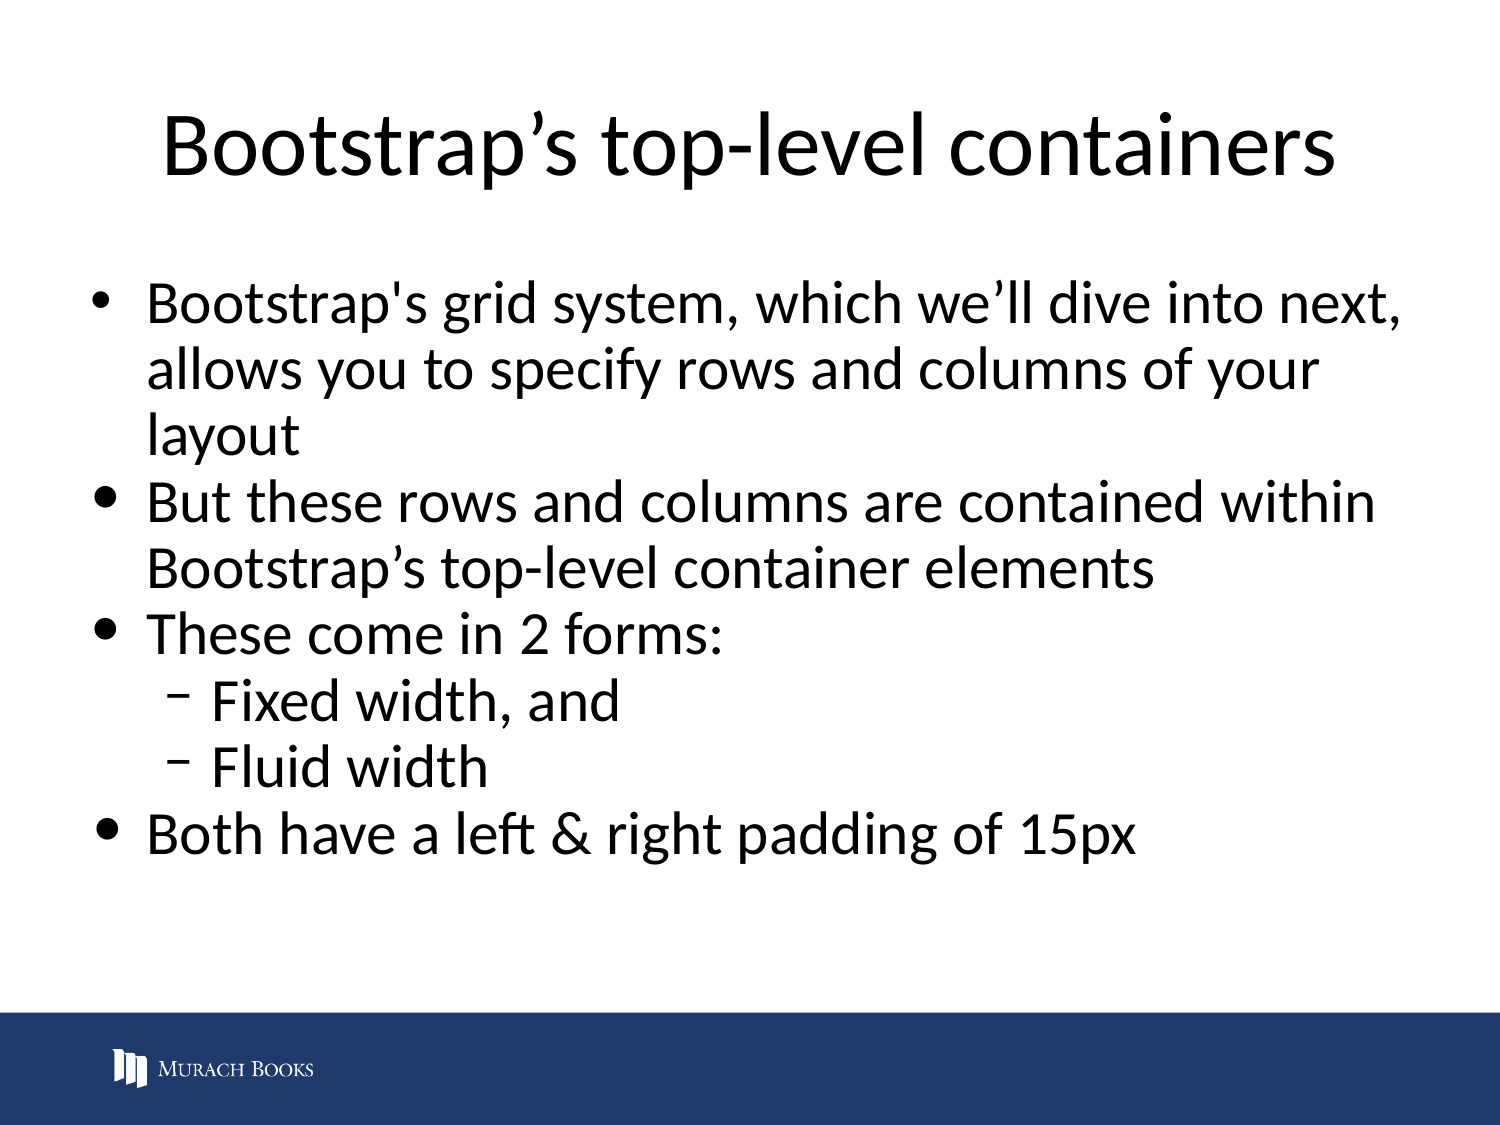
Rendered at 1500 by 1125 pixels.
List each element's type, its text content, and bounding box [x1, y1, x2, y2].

list Bootstrap's grid system, which we’ll dive into next, allows you to specify rows and columns of your layout But these rows and columns are contained within Bootstrap’s top-level container elements These come in 2 forms: Fixed width, and Fluid width Both have a left & right padding of 15px [75, 262, 1425, 1005]
picture [111, 1049, 313, 1088]
title Bootstrap’s top-level containers [75, 45, 1425, 233]
